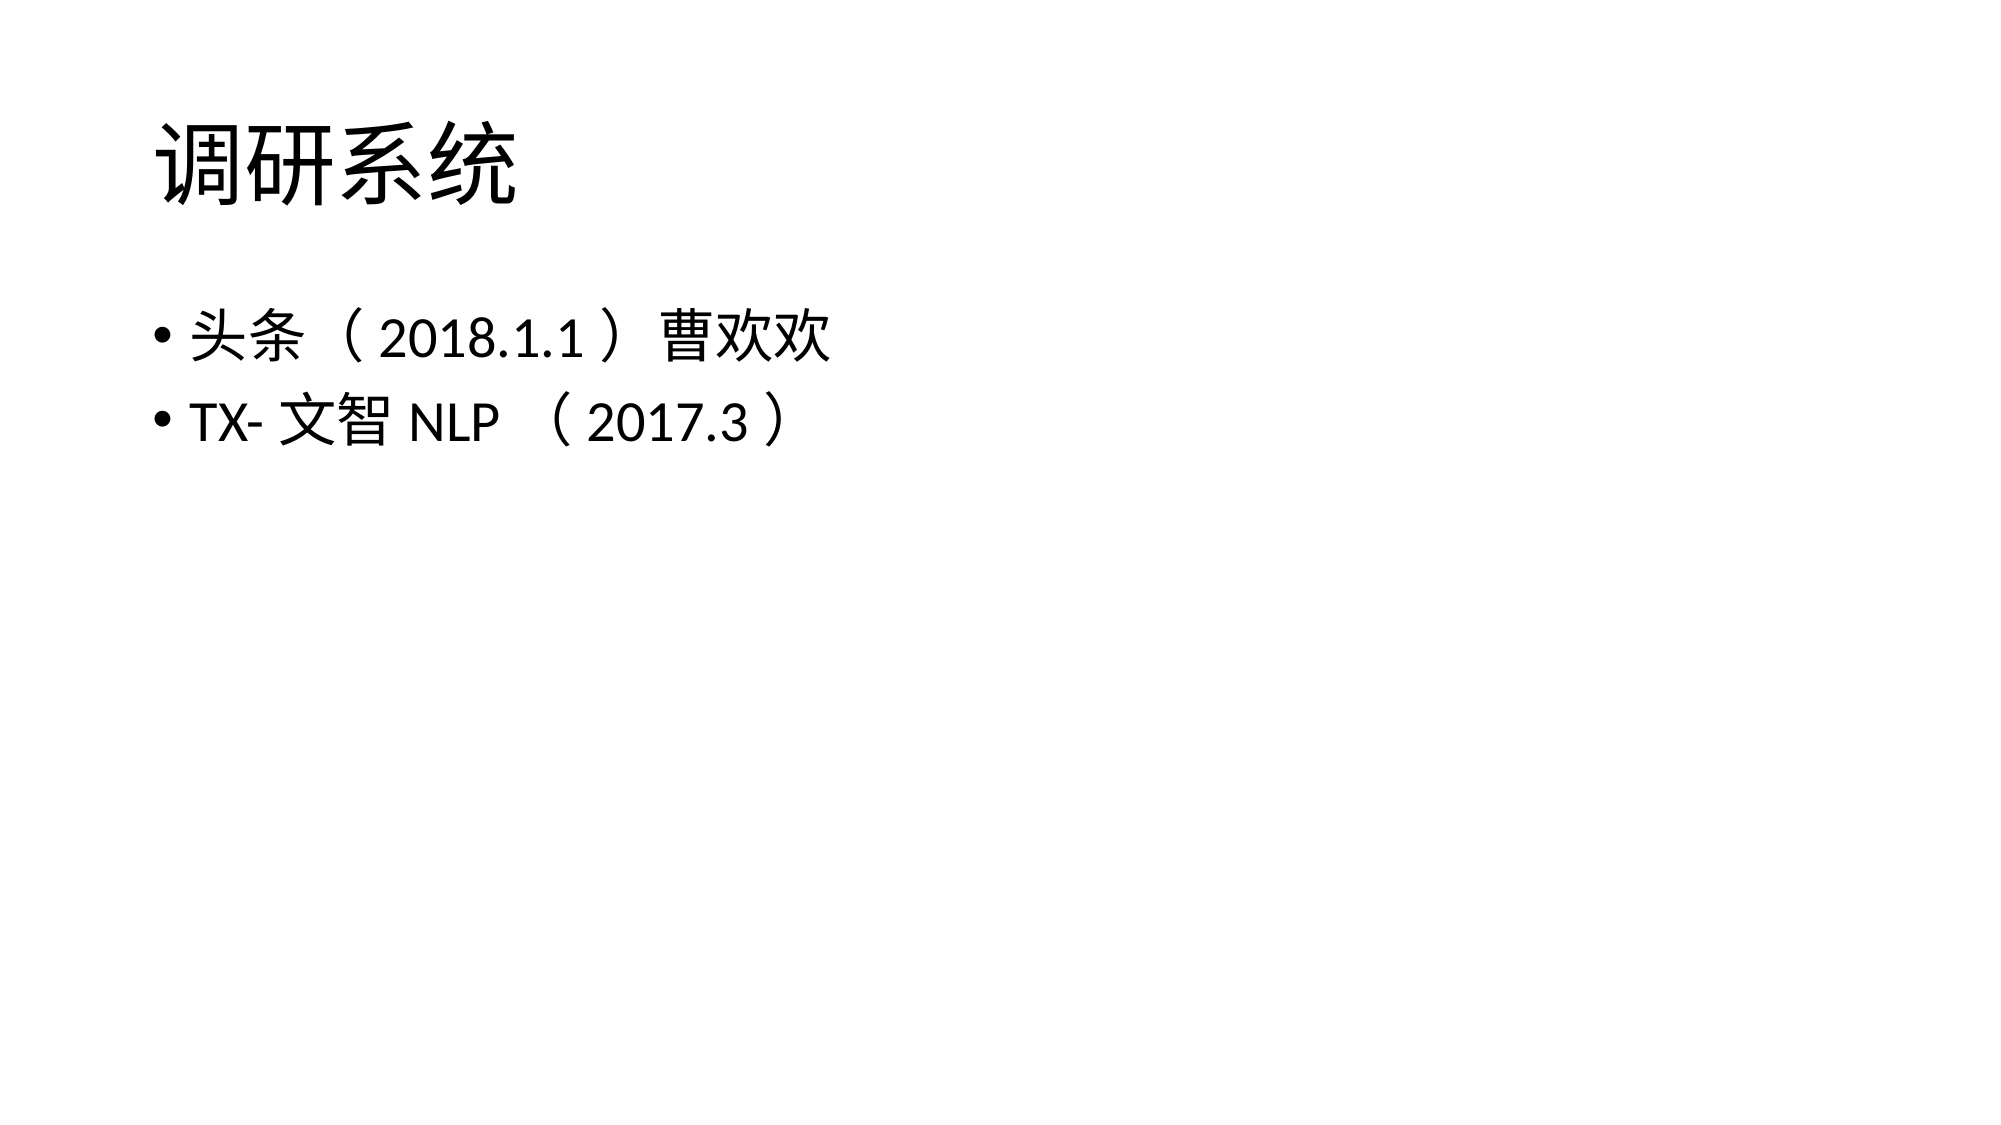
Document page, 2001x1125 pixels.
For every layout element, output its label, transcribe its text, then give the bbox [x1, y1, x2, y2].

title 调研系统 [137, 59, 1863, 278]
list 头条（2018.1.1）曹欢欢 TX-文智NLP（2017.3） [137, 299, 1863, 1014]
